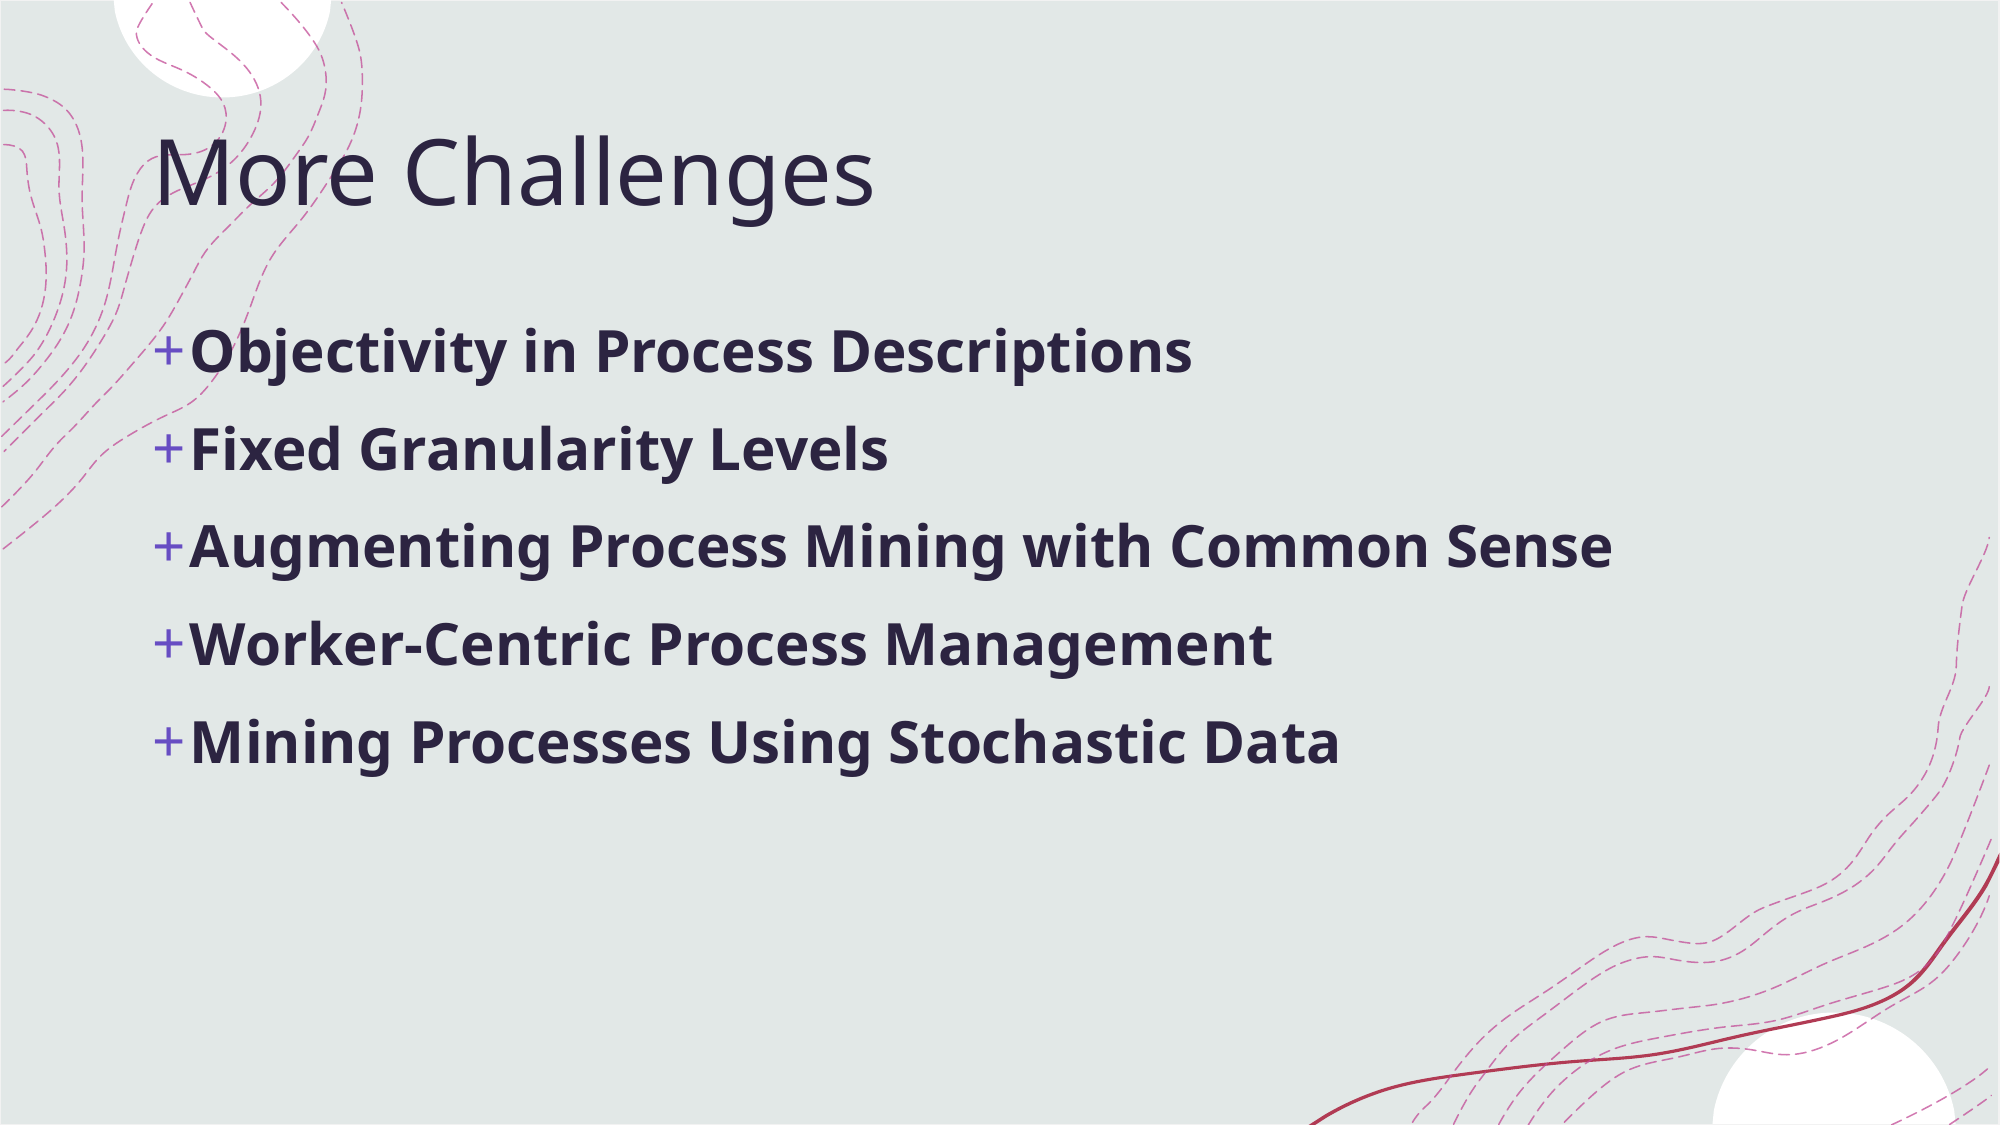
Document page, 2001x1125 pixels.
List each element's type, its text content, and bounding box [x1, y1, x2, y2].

title More Challenges [137, 59, 1863, 278]
list Objectivity in Process Descriptions Fixed Granularity Levels Augmenting Process Mining with Common Sense Worker-Centric Process Management Mining Processes Using Stochastic Data [137, 299, 1863, 1014]
